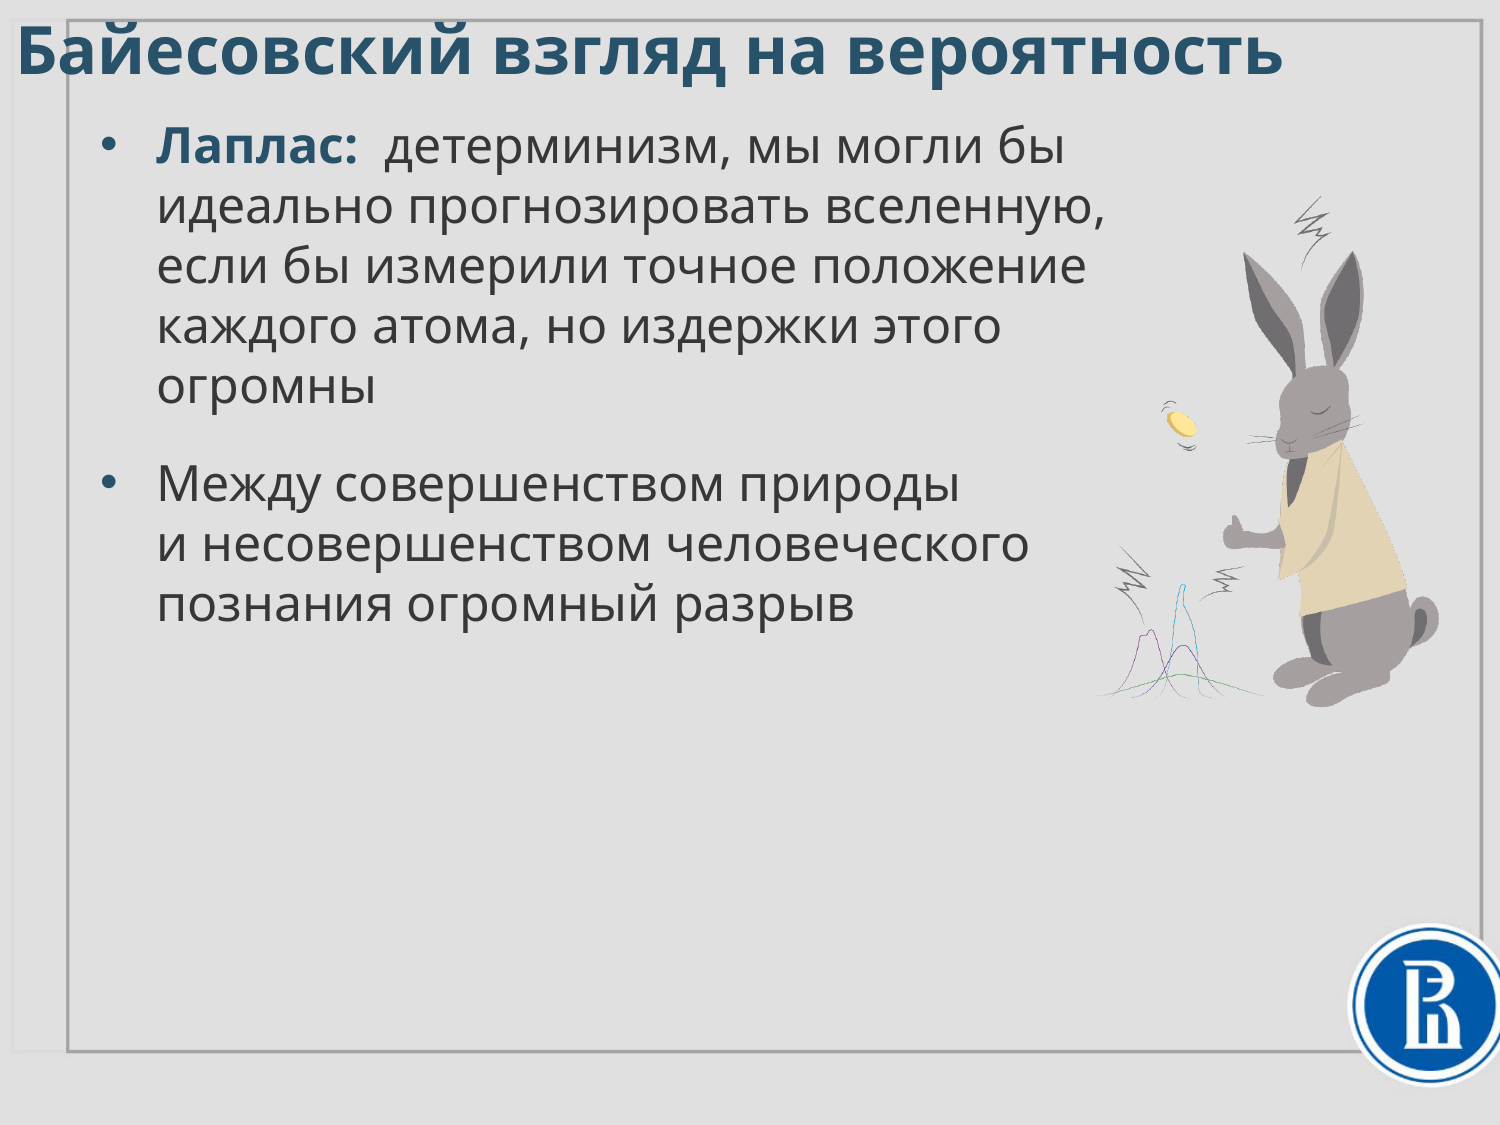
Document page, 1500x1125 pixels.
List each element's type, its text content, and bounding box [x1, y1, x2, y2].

text_box Байесовский взгляд на вероятность [0, 0, 1500, 102]
picture [0, 102, 1500, 1125]
text_box Лаплас: детерминизм, мы могли бы идеально прогнозировать вселенную, если бы измерили точное положение каждого атома, но издержки этого огромны Между совершенством природы и несовершенством человеческого познания огромный разрыв [100, 113, 1140, 1035]
